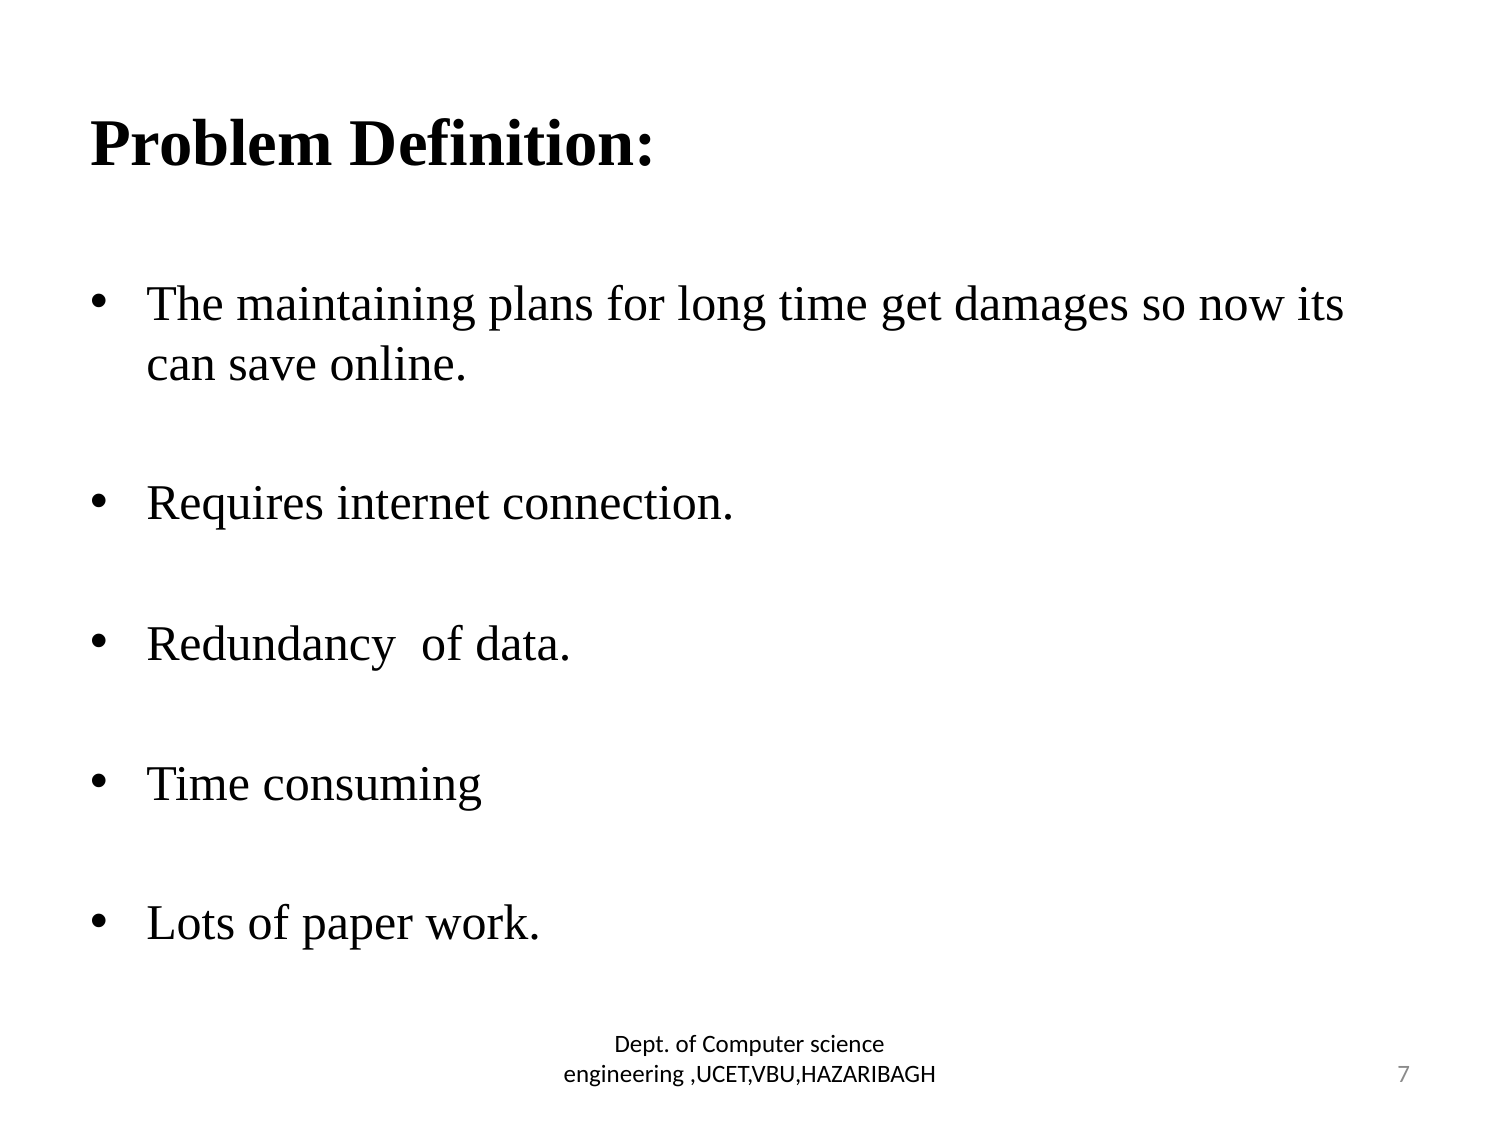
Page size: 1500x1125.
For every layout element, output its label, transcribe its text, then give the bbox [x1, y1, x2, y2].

title Problem Definition: [75, 45, 1425, 233]
slide_number 7 [1074, 1042, 1425, 1103]
list The maintaining plans for long time get damages so now its can save online. Requires internet connection. Redundancy of data. Time consuming Lots of paper work. [75, 262, 1425, 1005]
footer Dept. of Computer science engineering ,UCET,VBU,HAZARIBAGH [512, 1042, 988, 1103]
